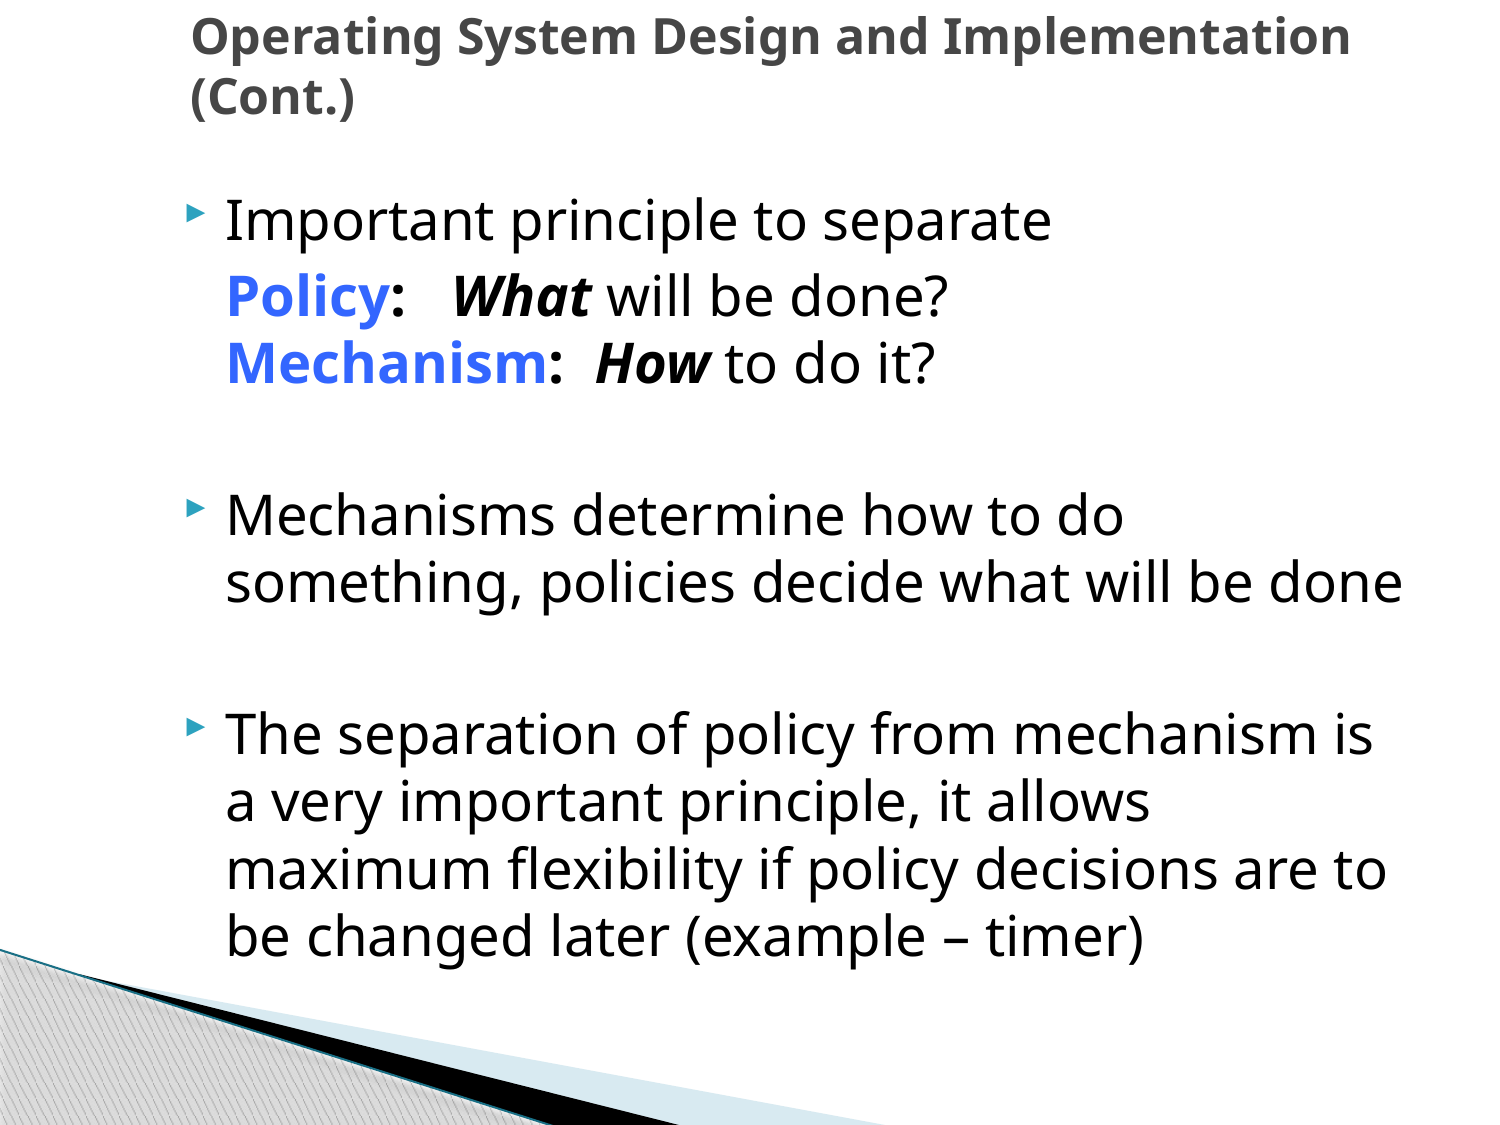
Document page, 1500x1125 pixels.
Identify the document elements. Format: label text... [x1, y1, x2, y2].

list Important principle to separate Policy: What will be done? Mechanism: How to do it? Mechanisms determine how to do something, policies decide what will be done The separation of policy from mechanism is a very important principle, it allows maximum flexibility if policy decisions are to be changed later (example – timer) [150, 176, 1420, 1063]
title Operating System Design and Implementation (Cont.) [175, 17, 1500, 112]
